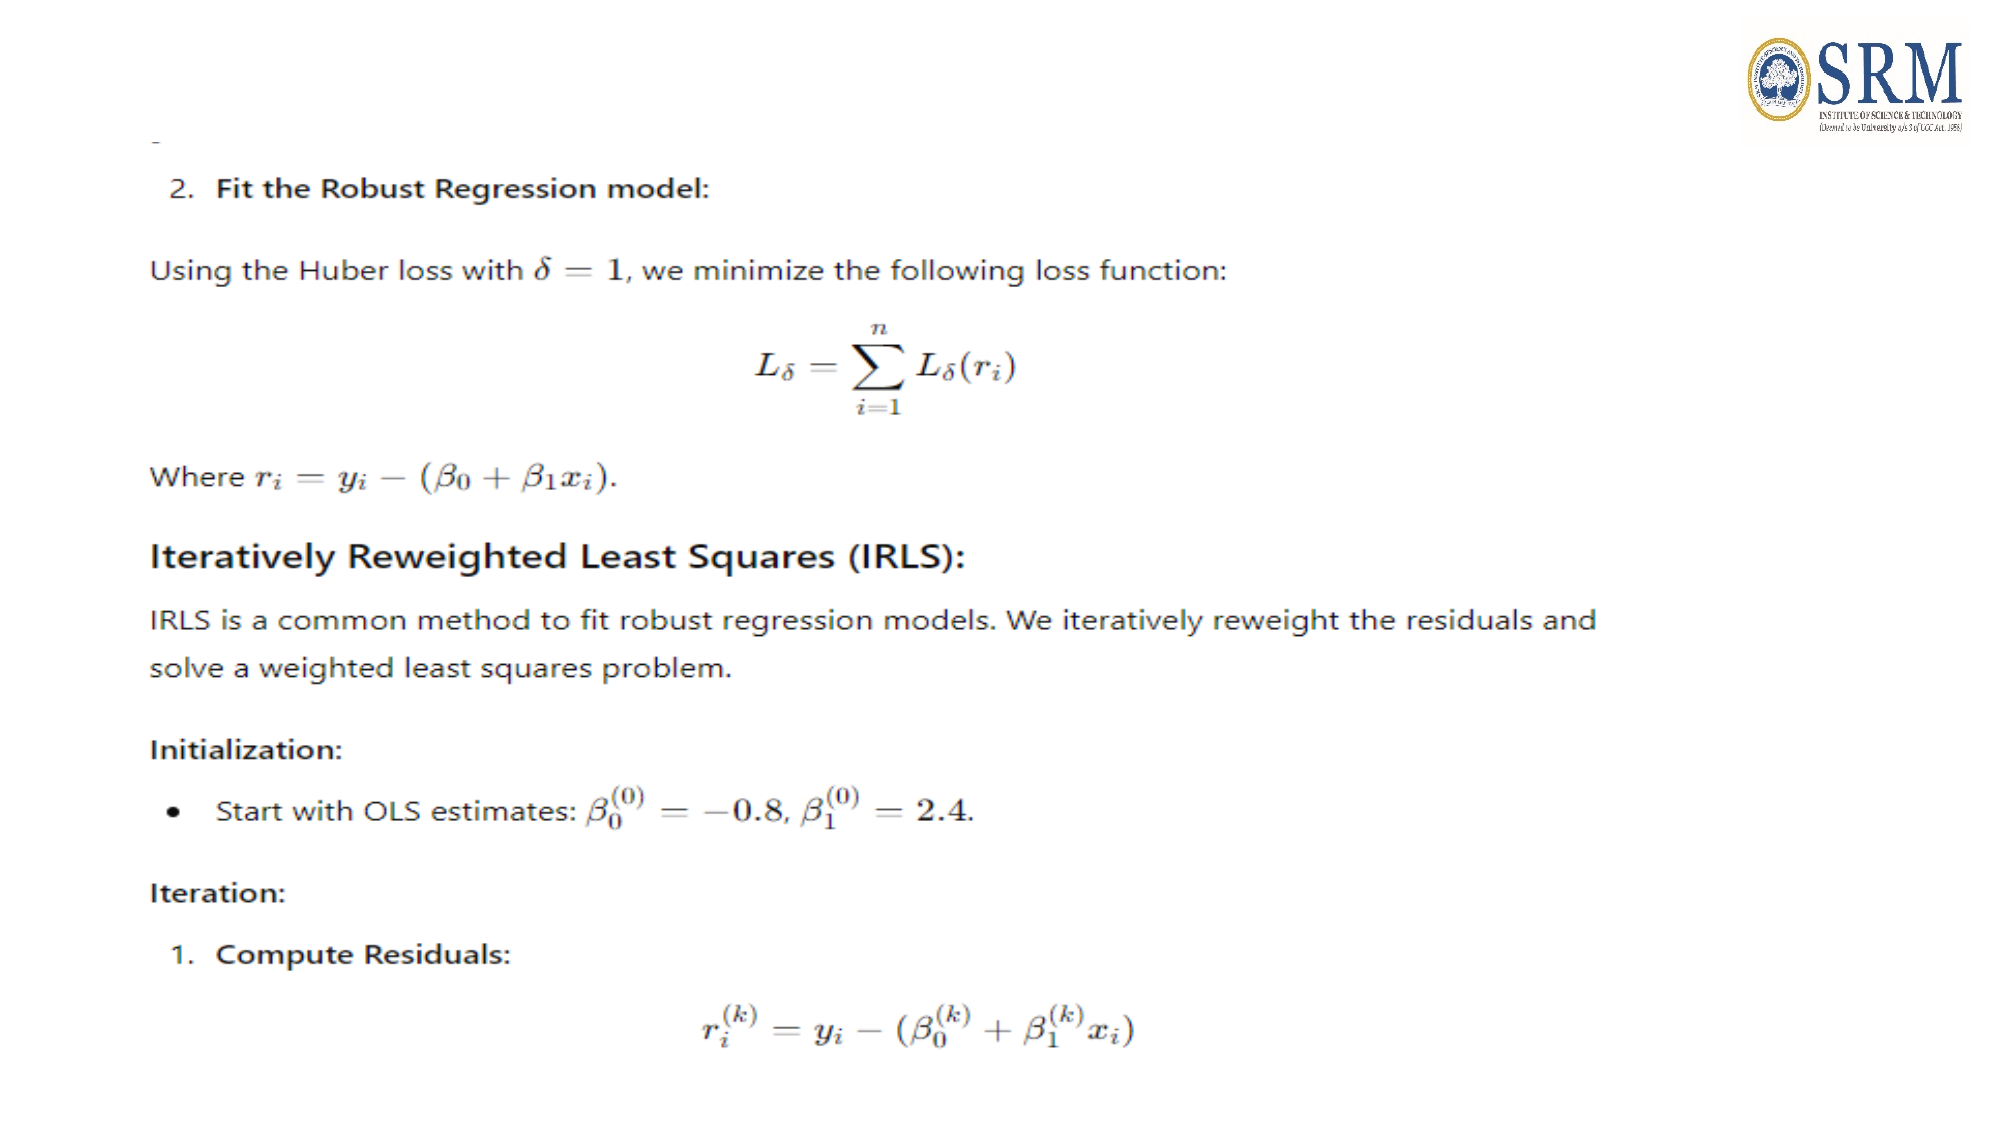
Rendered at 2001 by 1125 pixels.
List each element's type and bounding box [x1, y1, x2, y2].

picture [66, 17, 1970, 1059]
